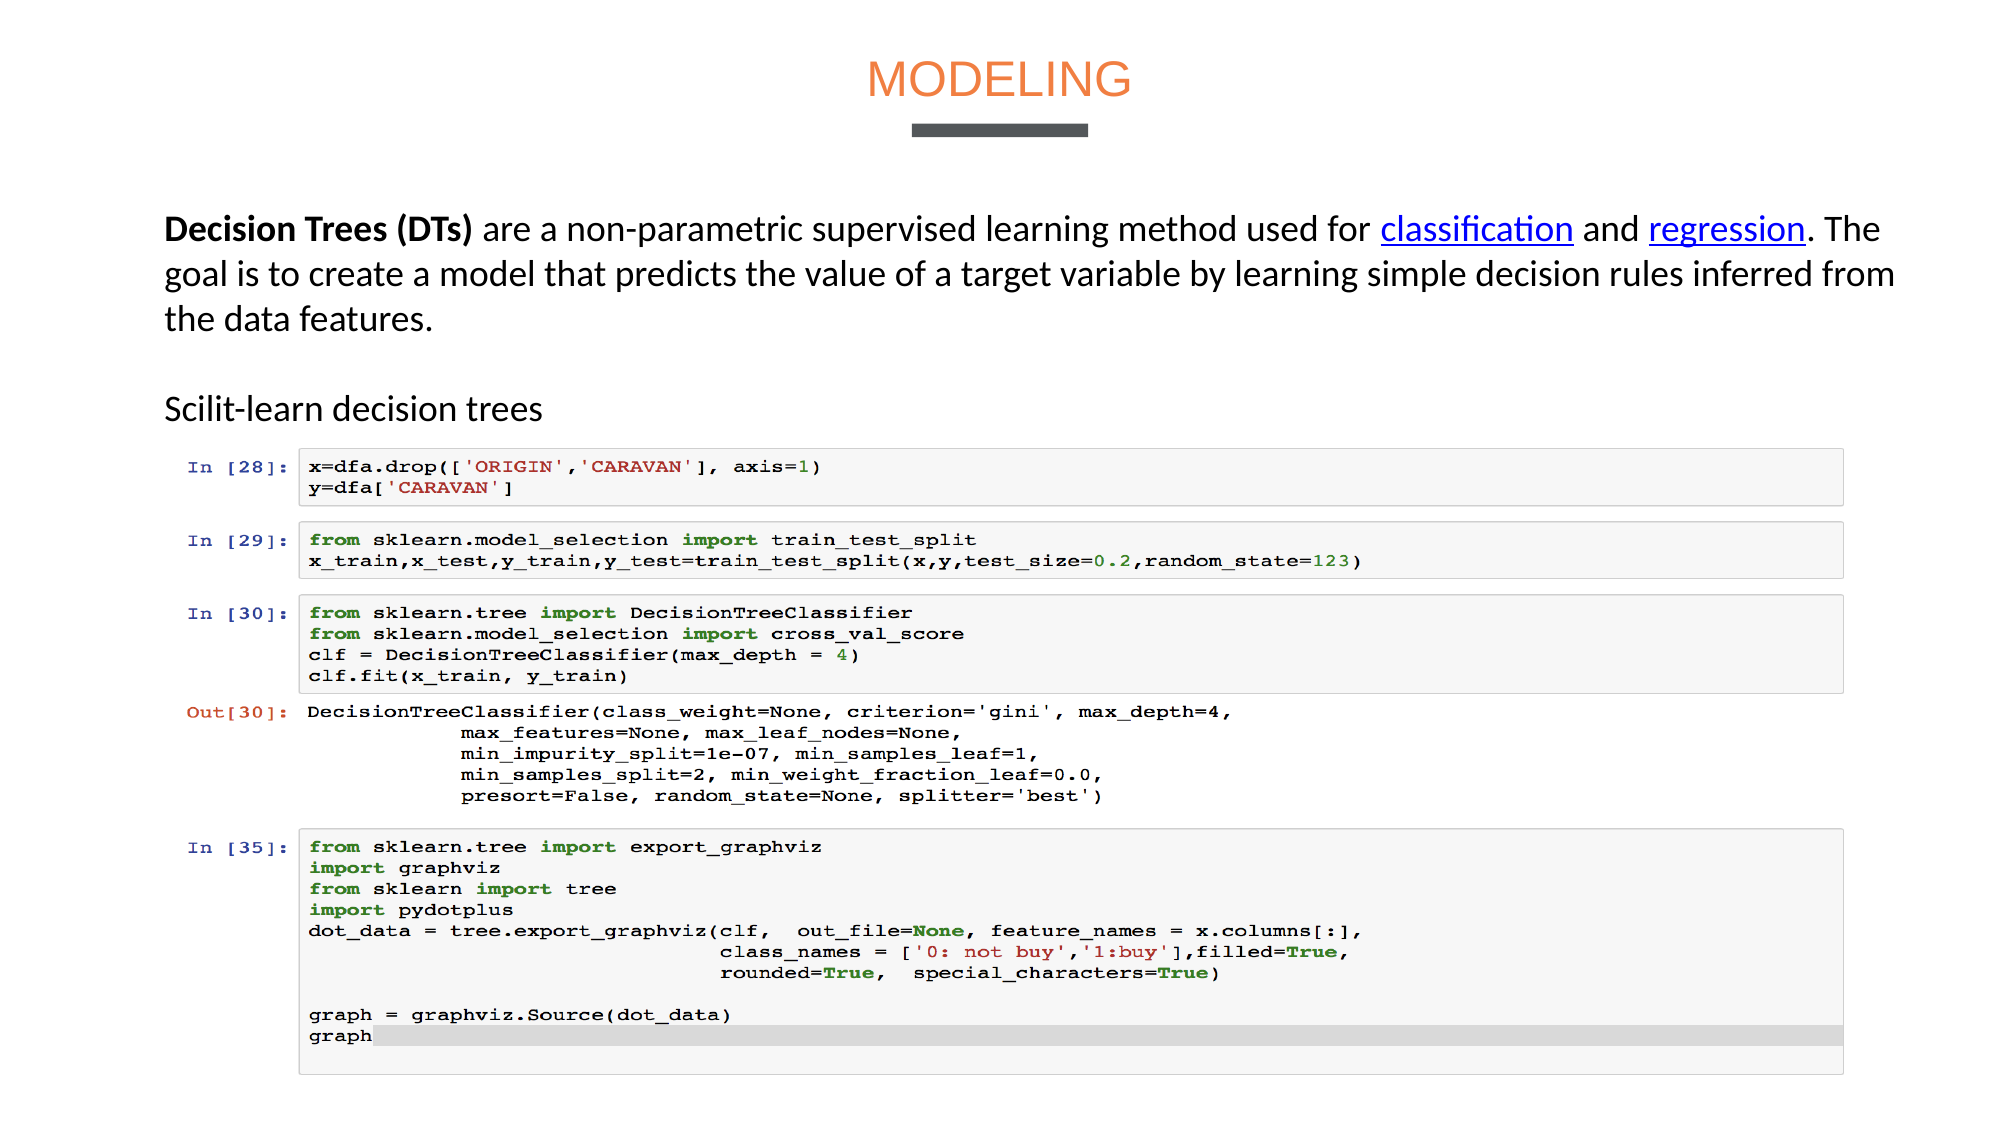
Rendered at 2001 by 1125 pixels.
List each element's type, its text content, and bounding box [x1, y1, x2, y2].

text_box MODELING [851, 38, 1149, 114]
text_box Decision Trees (DTs) are a non-parametric supervised learning method used for classification and regression. The goal is to create a model that predicts the value of a target variable by learning simple decision rules inferred from the data features. Scilit-learn decision trees [149, 196, 1922, 436]
text_box [910, 121, 1090, 139]
picture [161, 439, 1874, 1082]
